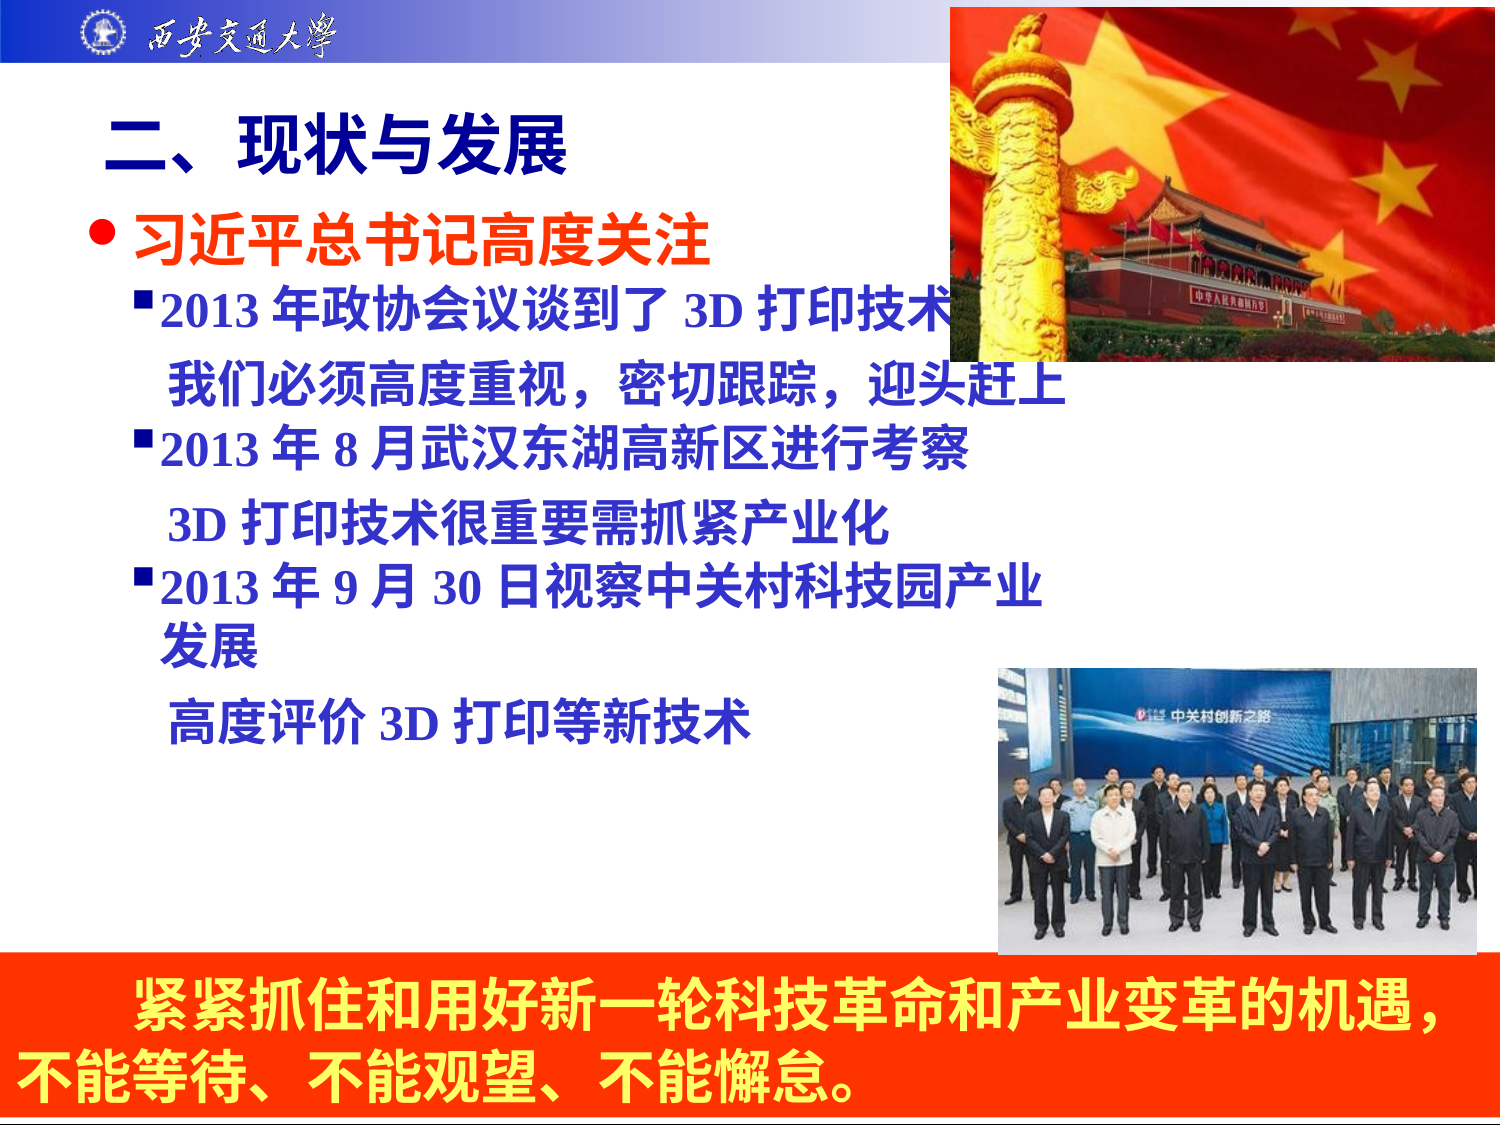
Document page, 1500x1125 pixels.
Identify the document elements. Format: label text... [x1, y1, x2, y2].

text_box 紧紧抓住和用好新一轮科技革命和产业变革的机遇， 不能等待、不能观望、不能懈怠。 [12, 964, 1482, 1111]
text_box 习近平总书记高度关注 2013年政协会议谈到了3D打印技术 我们必须高度重视，密切跟踪，迎头赶上 2013年8月武汉东湖高新区进行考察 3D打印技术很重要需抓紧产业化 2013年9月30日视察中关村科技园产业发展 高度评价3D打印等新技术 [83, 197, 1087, 750]
title 二、现状与发展 [100, 100, 573, 197]
picture [997, 668, 1477, 955]
text_box [0, 952, 1500, 1118]
picture [0, 0, 1500, 362]
